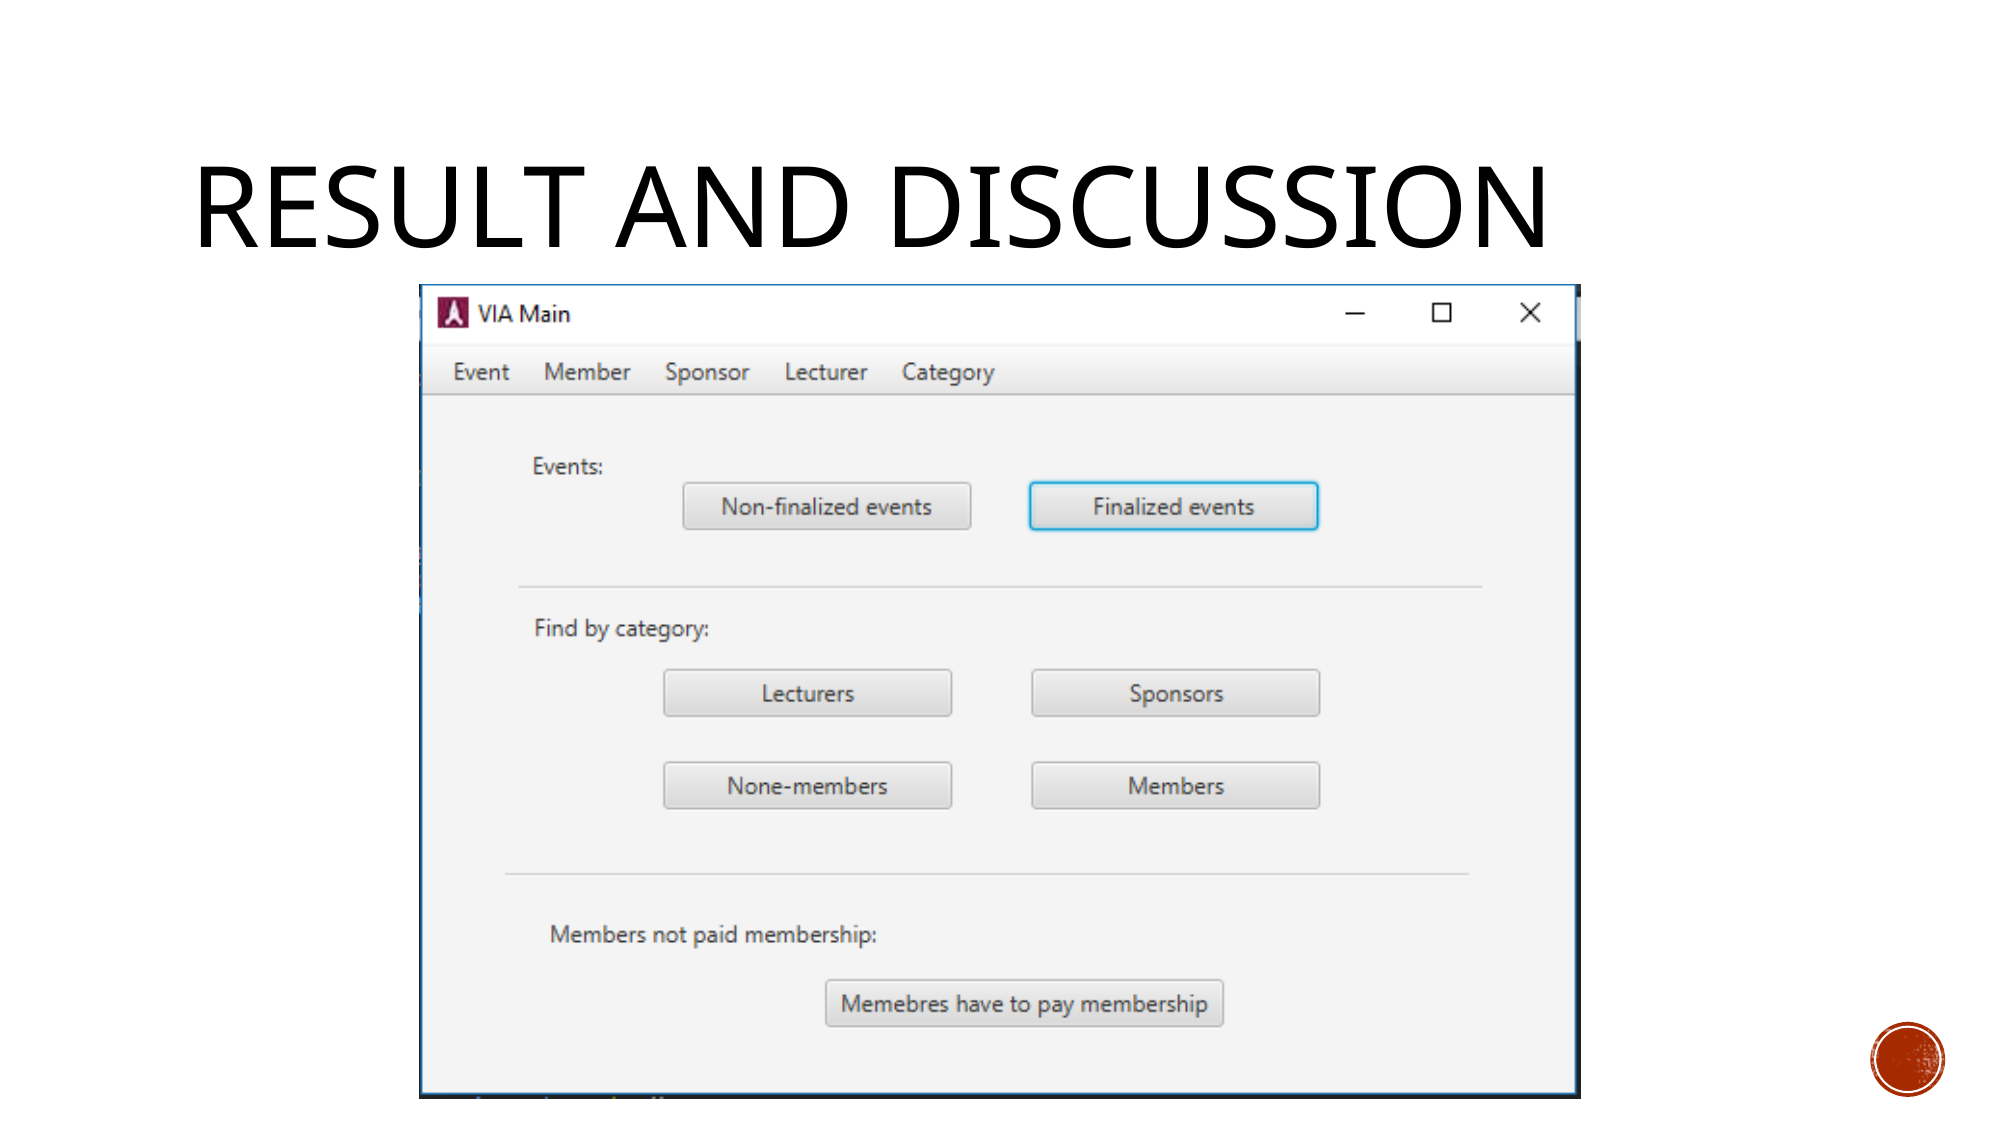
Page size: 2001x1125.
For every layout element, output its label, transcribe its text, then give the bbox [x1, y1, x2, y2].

title RESULT AND DISCUSSION [175, 79, 1826, 344]
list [422, 287, 1579, 1097]
